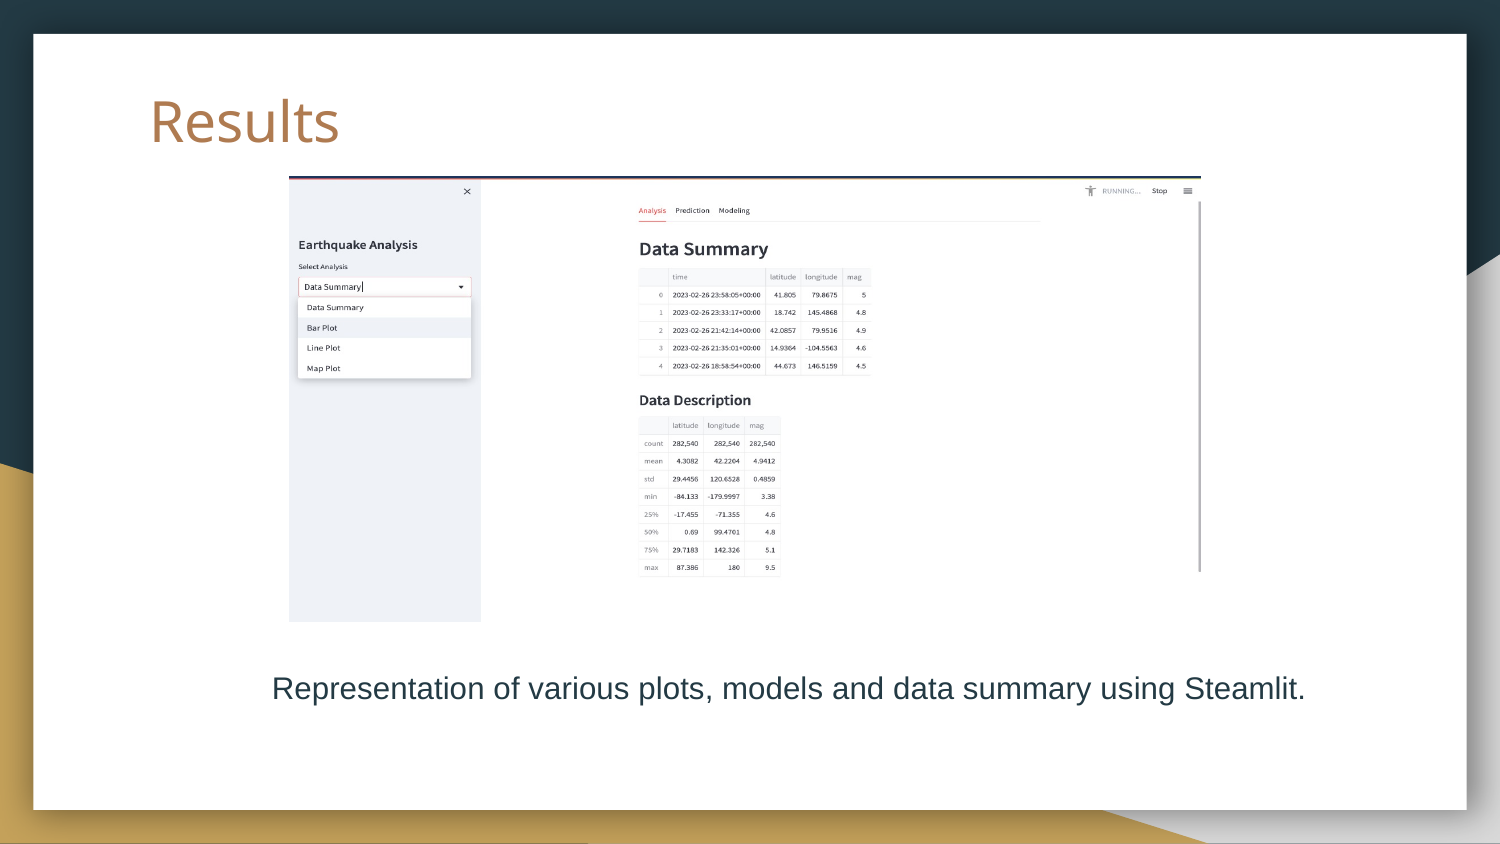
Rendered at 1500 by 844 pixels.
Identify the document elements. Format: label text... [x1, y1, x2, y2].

picture [289, 176, 1201, 622]
list Representation of various plots, models and data summary using Steamlit. [106, 177, 1366, 695]
title Results [134, 70, 1366, 169]
